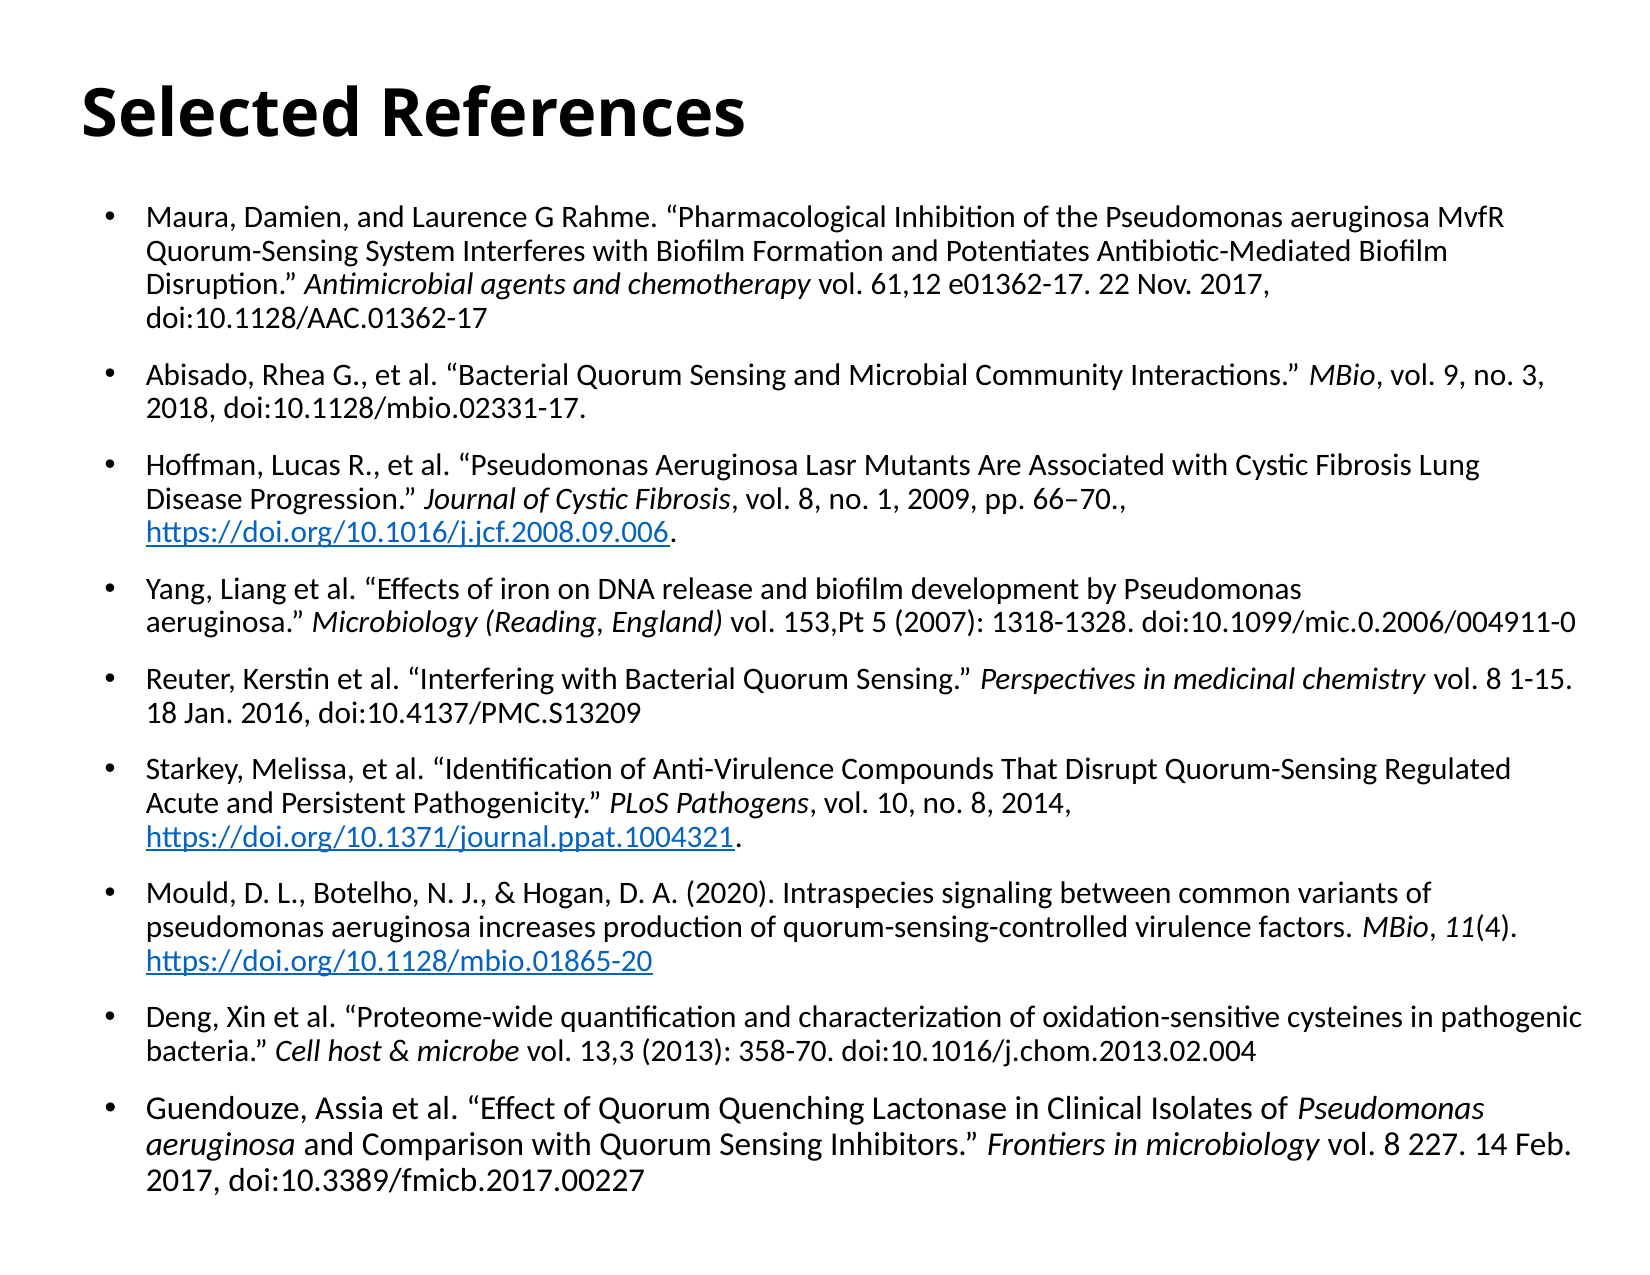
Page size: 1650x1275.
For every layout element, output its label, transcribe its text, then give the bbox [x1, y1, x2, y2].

title Selected References [66, 63, 1490, 166]
list Maura, Damien, and Laurence G Rahme. “Pharmacological Inhibition of the Pseudomonas aeruginosa MvfR Quorum-Sensing System Interferes with Biofilm Formation and Potentiates Antibiotic-Mediated Biofilm Disruption.” Antimicrobial agents and chemotherapy vol. 61,12 e01362-17. 22 Nov. 2017, doi:10.1128/AAC.01362-17 Abisado, Rhea G., et al. “Bacterial Quorum Sensing and Microbial Community Interactions.” MBio, vol. 9, no. 3, 2018, doi:10.1128/mbio.02331-17. Hoffman, Lucas R., et al. “Pseudomonas Aeruginosa Lasr Mutants Are Associated with Cystic Fibrosis Lung Disease Progression.” Journal of Cystic Fibrosis, vol. 8, no. 1, 2009, pp. 66–70., https://doi.org/10.1016/j.jcf.2008.09.006. Yang, Liang et al. “Effects of iron on DNA release and biofilm development by Pseudomonas aeruginosa.” Microbiology (Reading, England) vol. 153,Pt 5 (2007): 1318-1328. doi:10.1099/mic.0.2006/004911-0 Reuter, Kerstin et al. “Interfering with Bacterial Quorum Sensing.” Perspectives in medicinal chemistry vol. 8 1-15. 18 Jan. 2016, doi:10.4137/PMC.S13209 Starkey, Melissa, et al. “Identification of Anti-Virulence Compounds That Disrupt Quorum-Sensing Regulated Acute and Persistent Pathogenicity.” PLoS Pathogens, vol. 10, no. 8, 2014, https://doi.org/10.1371/journal.ppat.1004321. Mould, D. L., Botelho, N. J., & Hogan, D. A. (2020). Intraspecies signaling between common variants of pseudomonas aeruginosa increases production of quorum-sensing-controlled virulence factors. MBio, 11(4). https://doi.org/10.1128/mbio.01865-20 Deng, Xin et al. “Proteome-wide quantification and characterization of oxidation-sensitive cysteines in pathogenic bacteria.” Cell host & microbe vol. 13,3 (2013): 358-70. doi:10.1016/j.chom.2013.02.004 Guendouze, Assia et al. “Effect of Quorum Quenching Lactonase in Clinical Isolates of Pseudomonas aeruginosa and Comparison with Quorum Sensing Inhibitors.” Frontiers in microbiology vol. 8 227. 14 Feb. 2017, doi:10.3389/fmicb.2017.00227 [89, 193, 1601, 1230]
